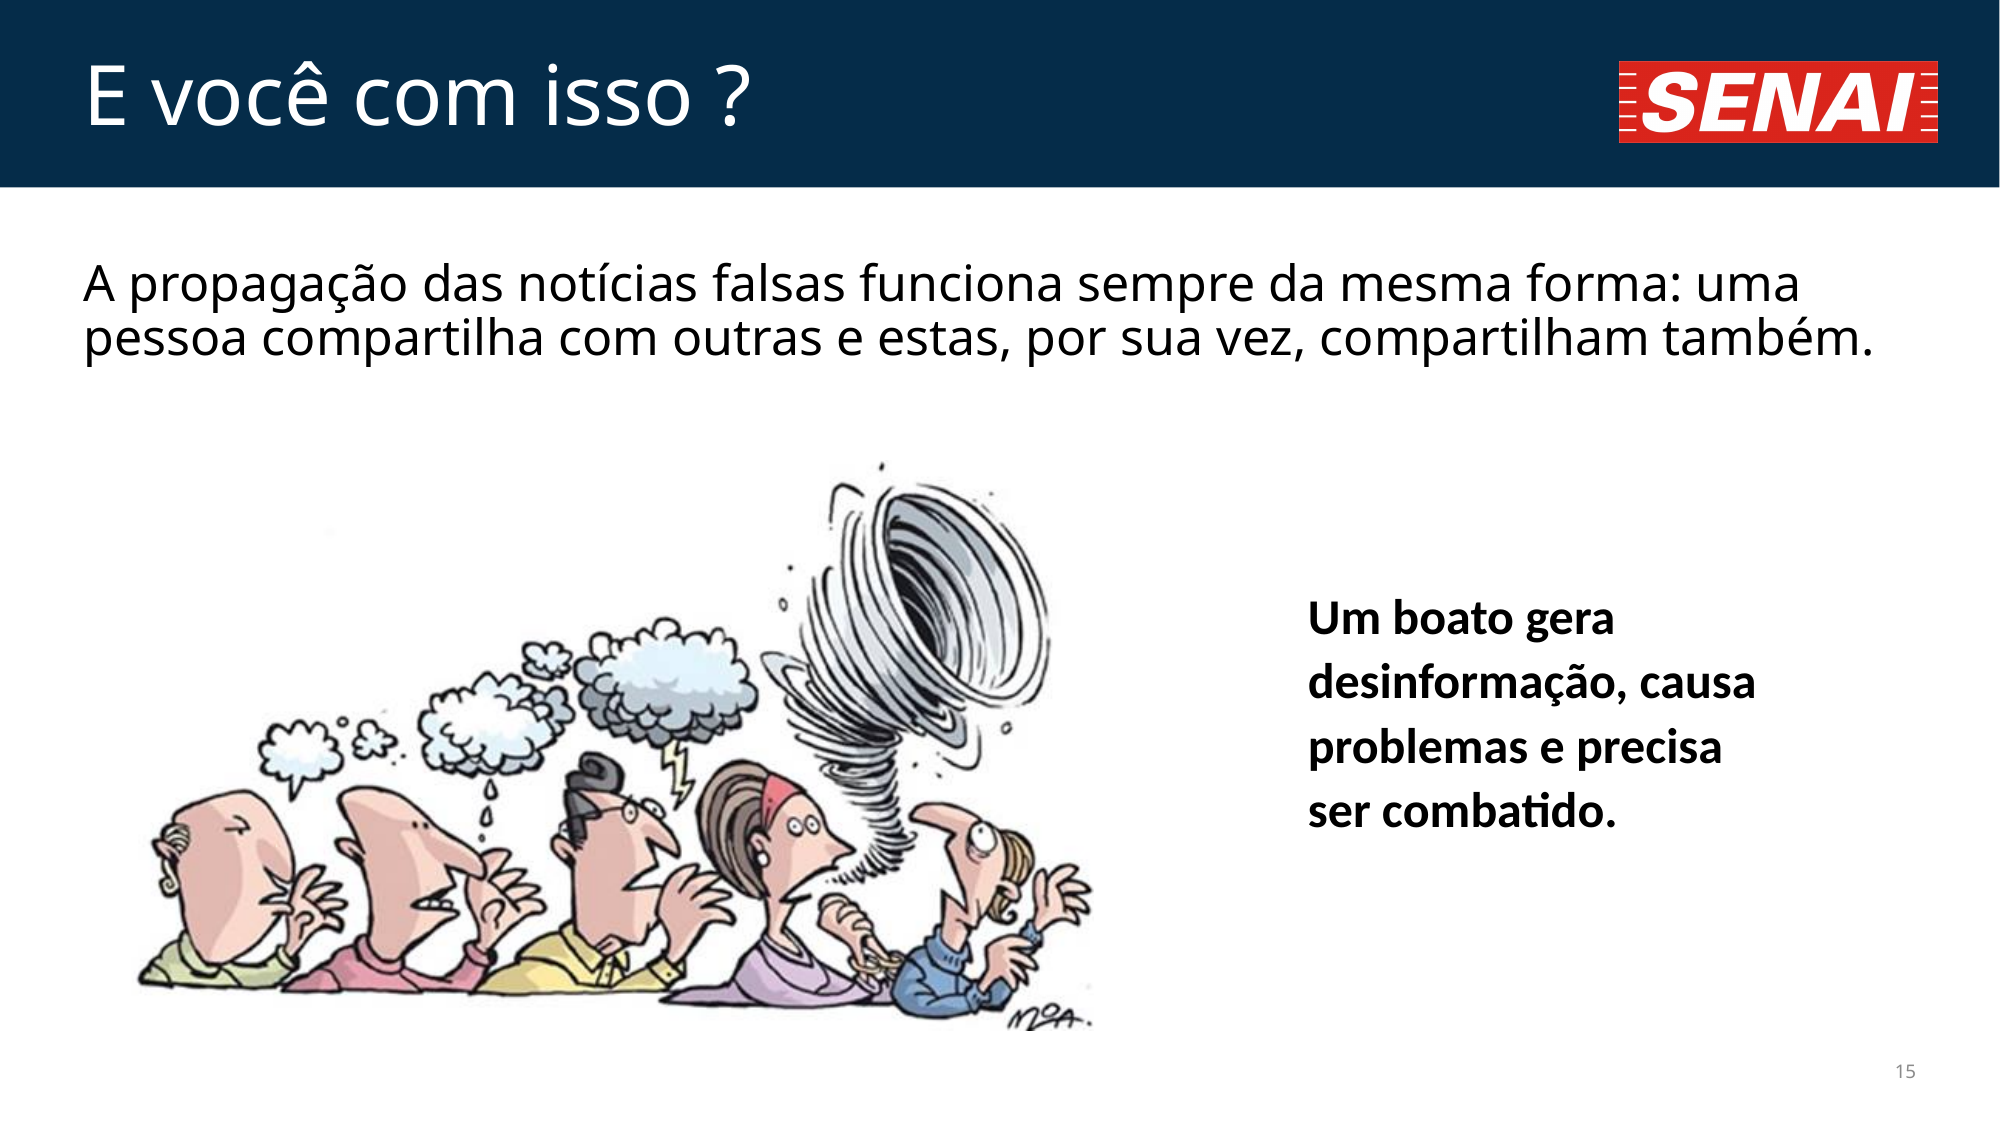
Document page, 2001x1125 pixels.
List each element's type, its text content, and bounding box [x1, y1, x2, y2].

title E você com isso ? [68, 59, 1551, 138]
list A propagação das notícias falsas funciona sempre da mesma forma: uma pessoa compartilha com outras e estas, por sua vez, compartilham também. [68, 250, 1932, 918]
picture [131, 460, 1094, 1031]
text_box Um boato gera desinformação, causa problemas e precisa ser combatido. [1293, 573, 1809, 845]
slide_number 15 [1481, 1042, 1932, 1103]
picture [1619, 61, 1938, 143]
